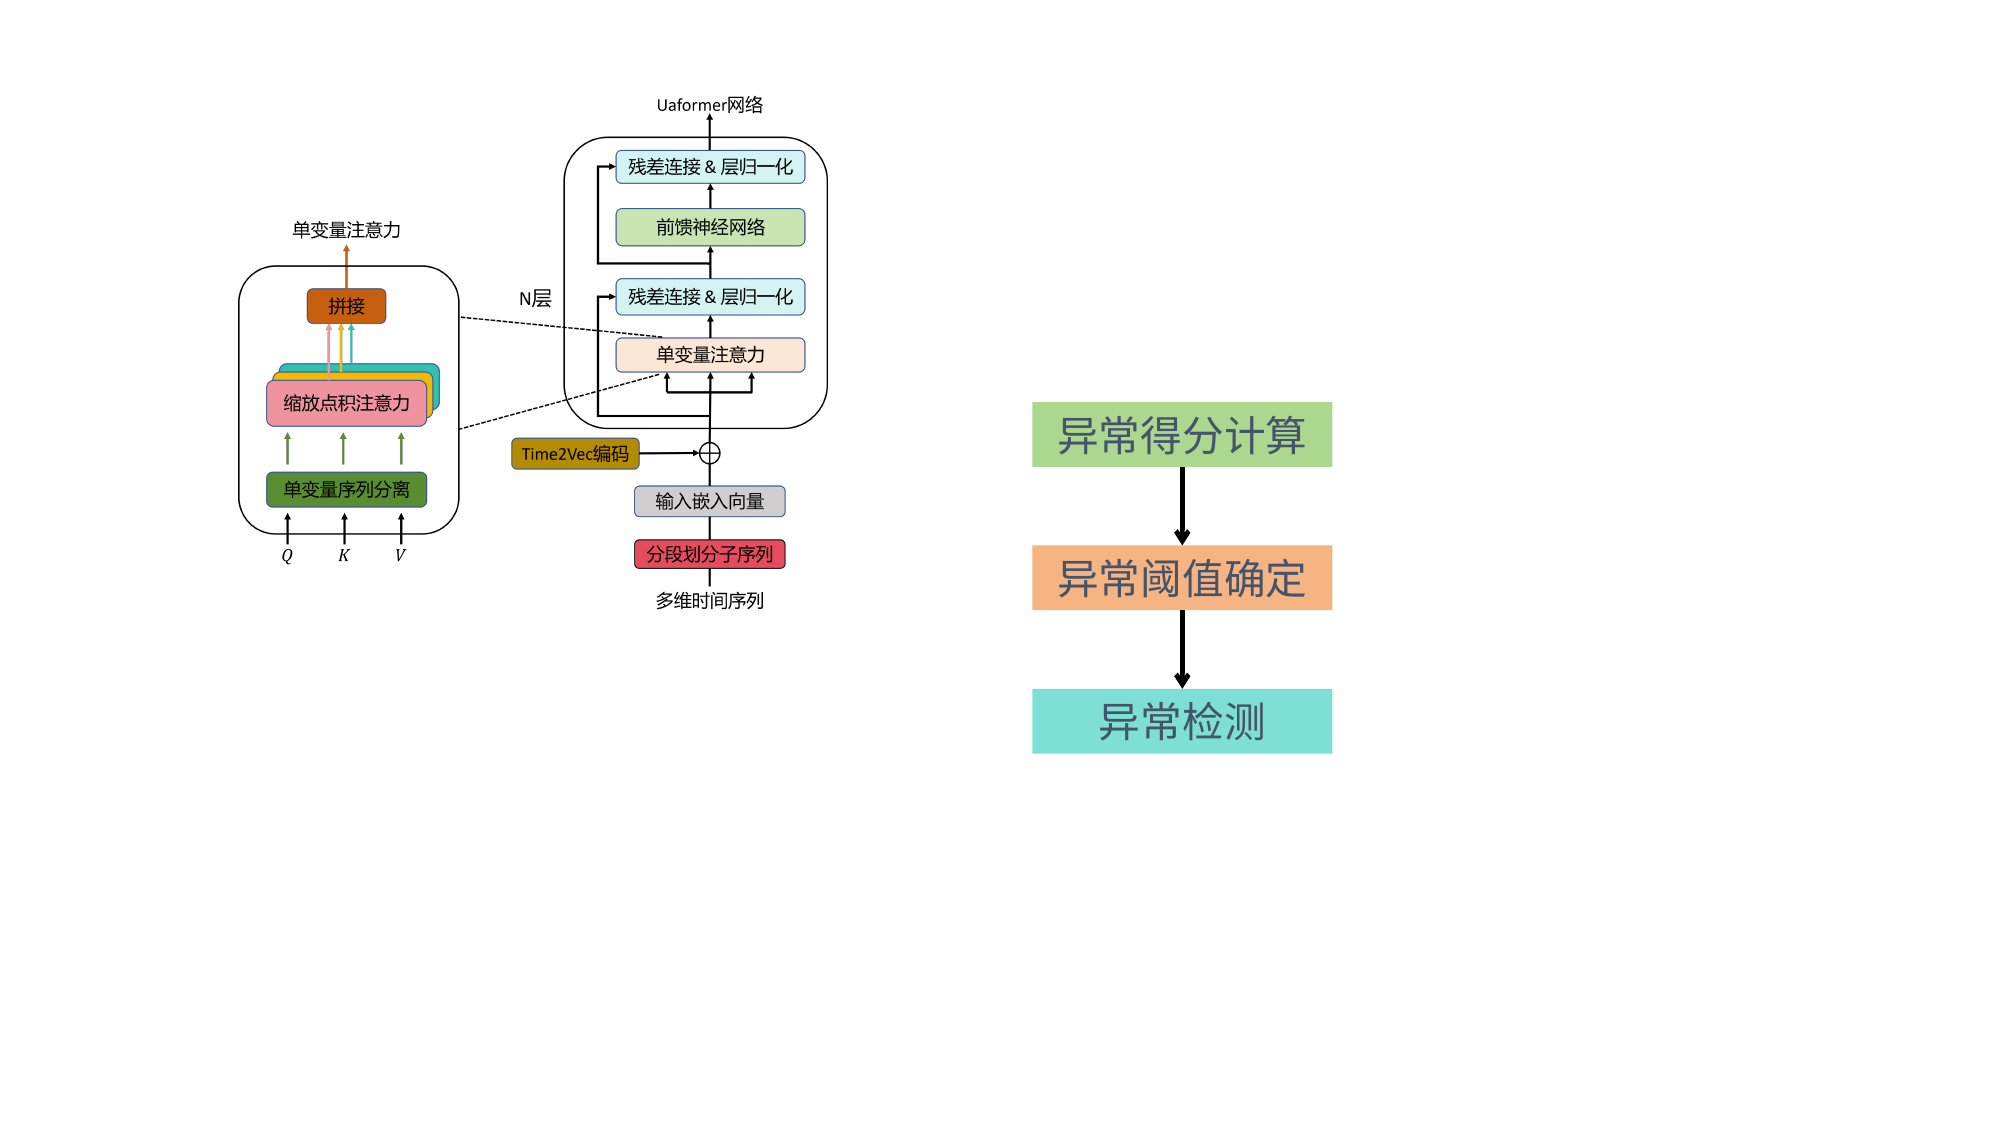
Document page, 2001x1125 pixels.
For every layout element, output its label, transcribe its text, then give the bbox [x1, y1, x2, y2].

text_box 异常得分计算 [1032, 402, 1333, 467]
picture [238, 87, 829, 622]
text_box 异常阈值确定 [1032, 545, 1333, 611]
text_box 异常检测 [1032, 688, 1333, 754]
